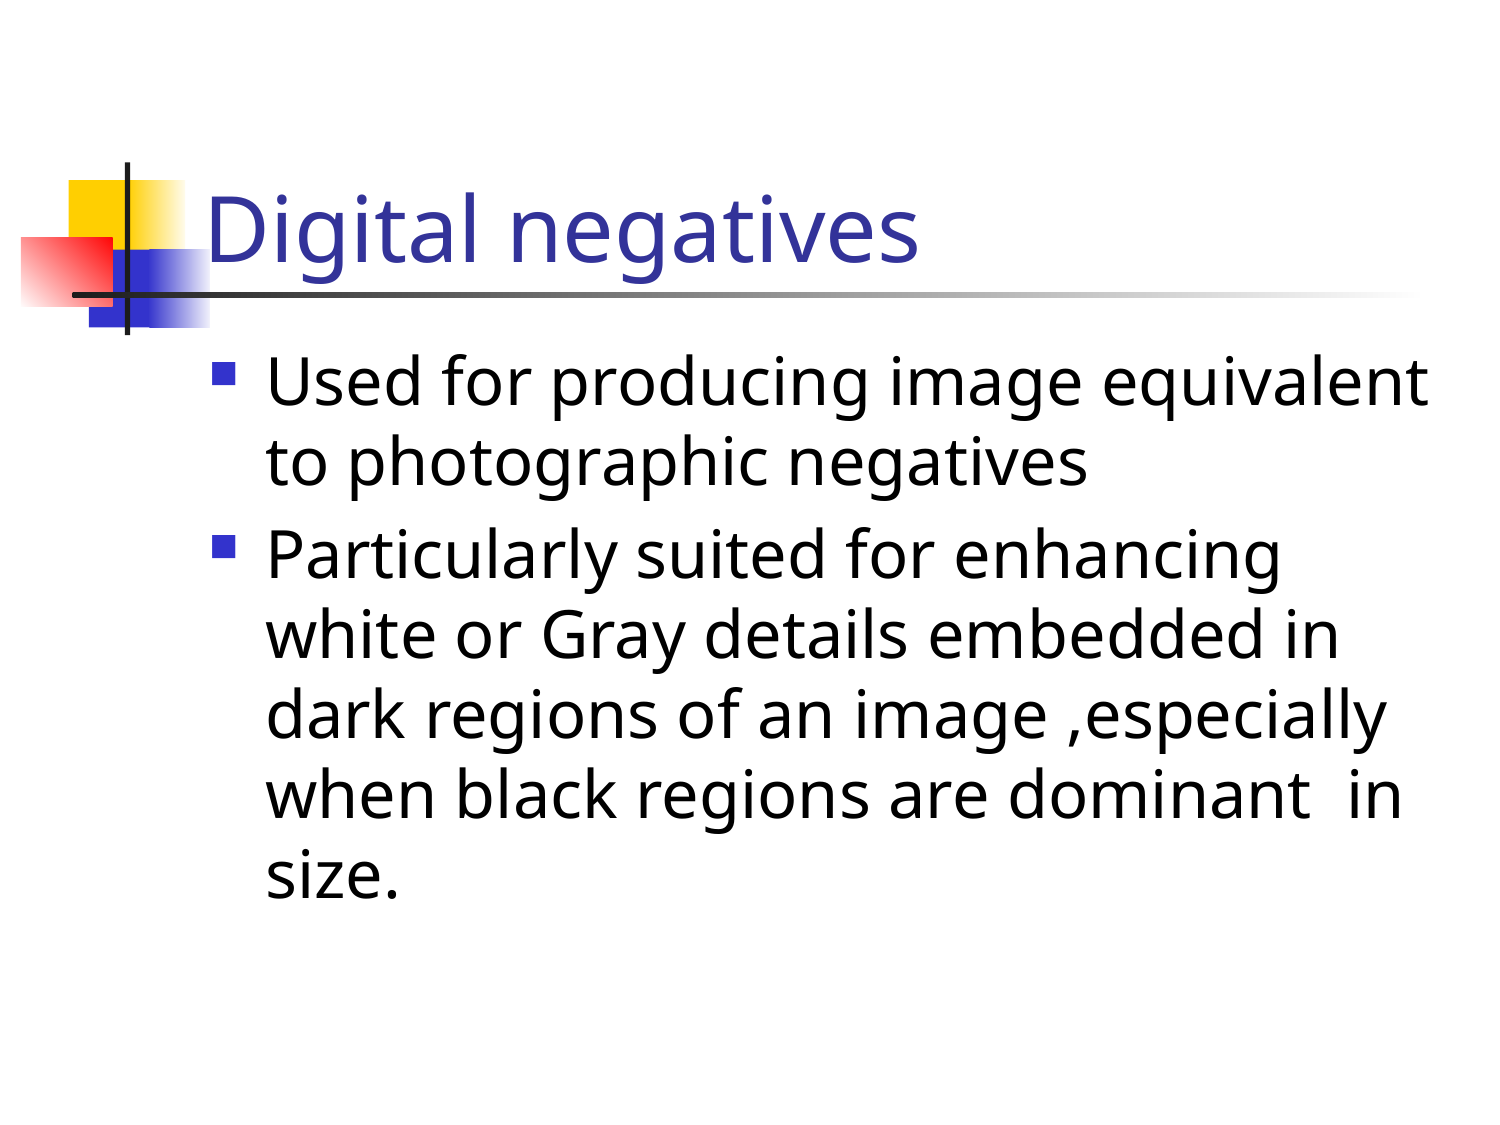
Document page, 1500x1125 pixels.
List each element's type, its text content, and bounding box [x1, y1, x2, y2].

title Digital negatives [188, 101, 1468, 289]
list Used for producing image equivalent to photographic negatives Particularly suited for enhancing white or Gray details embedded in dark regions of an image ,especially when black regions are dominant in size. [193, 330, 1470, 1007]
